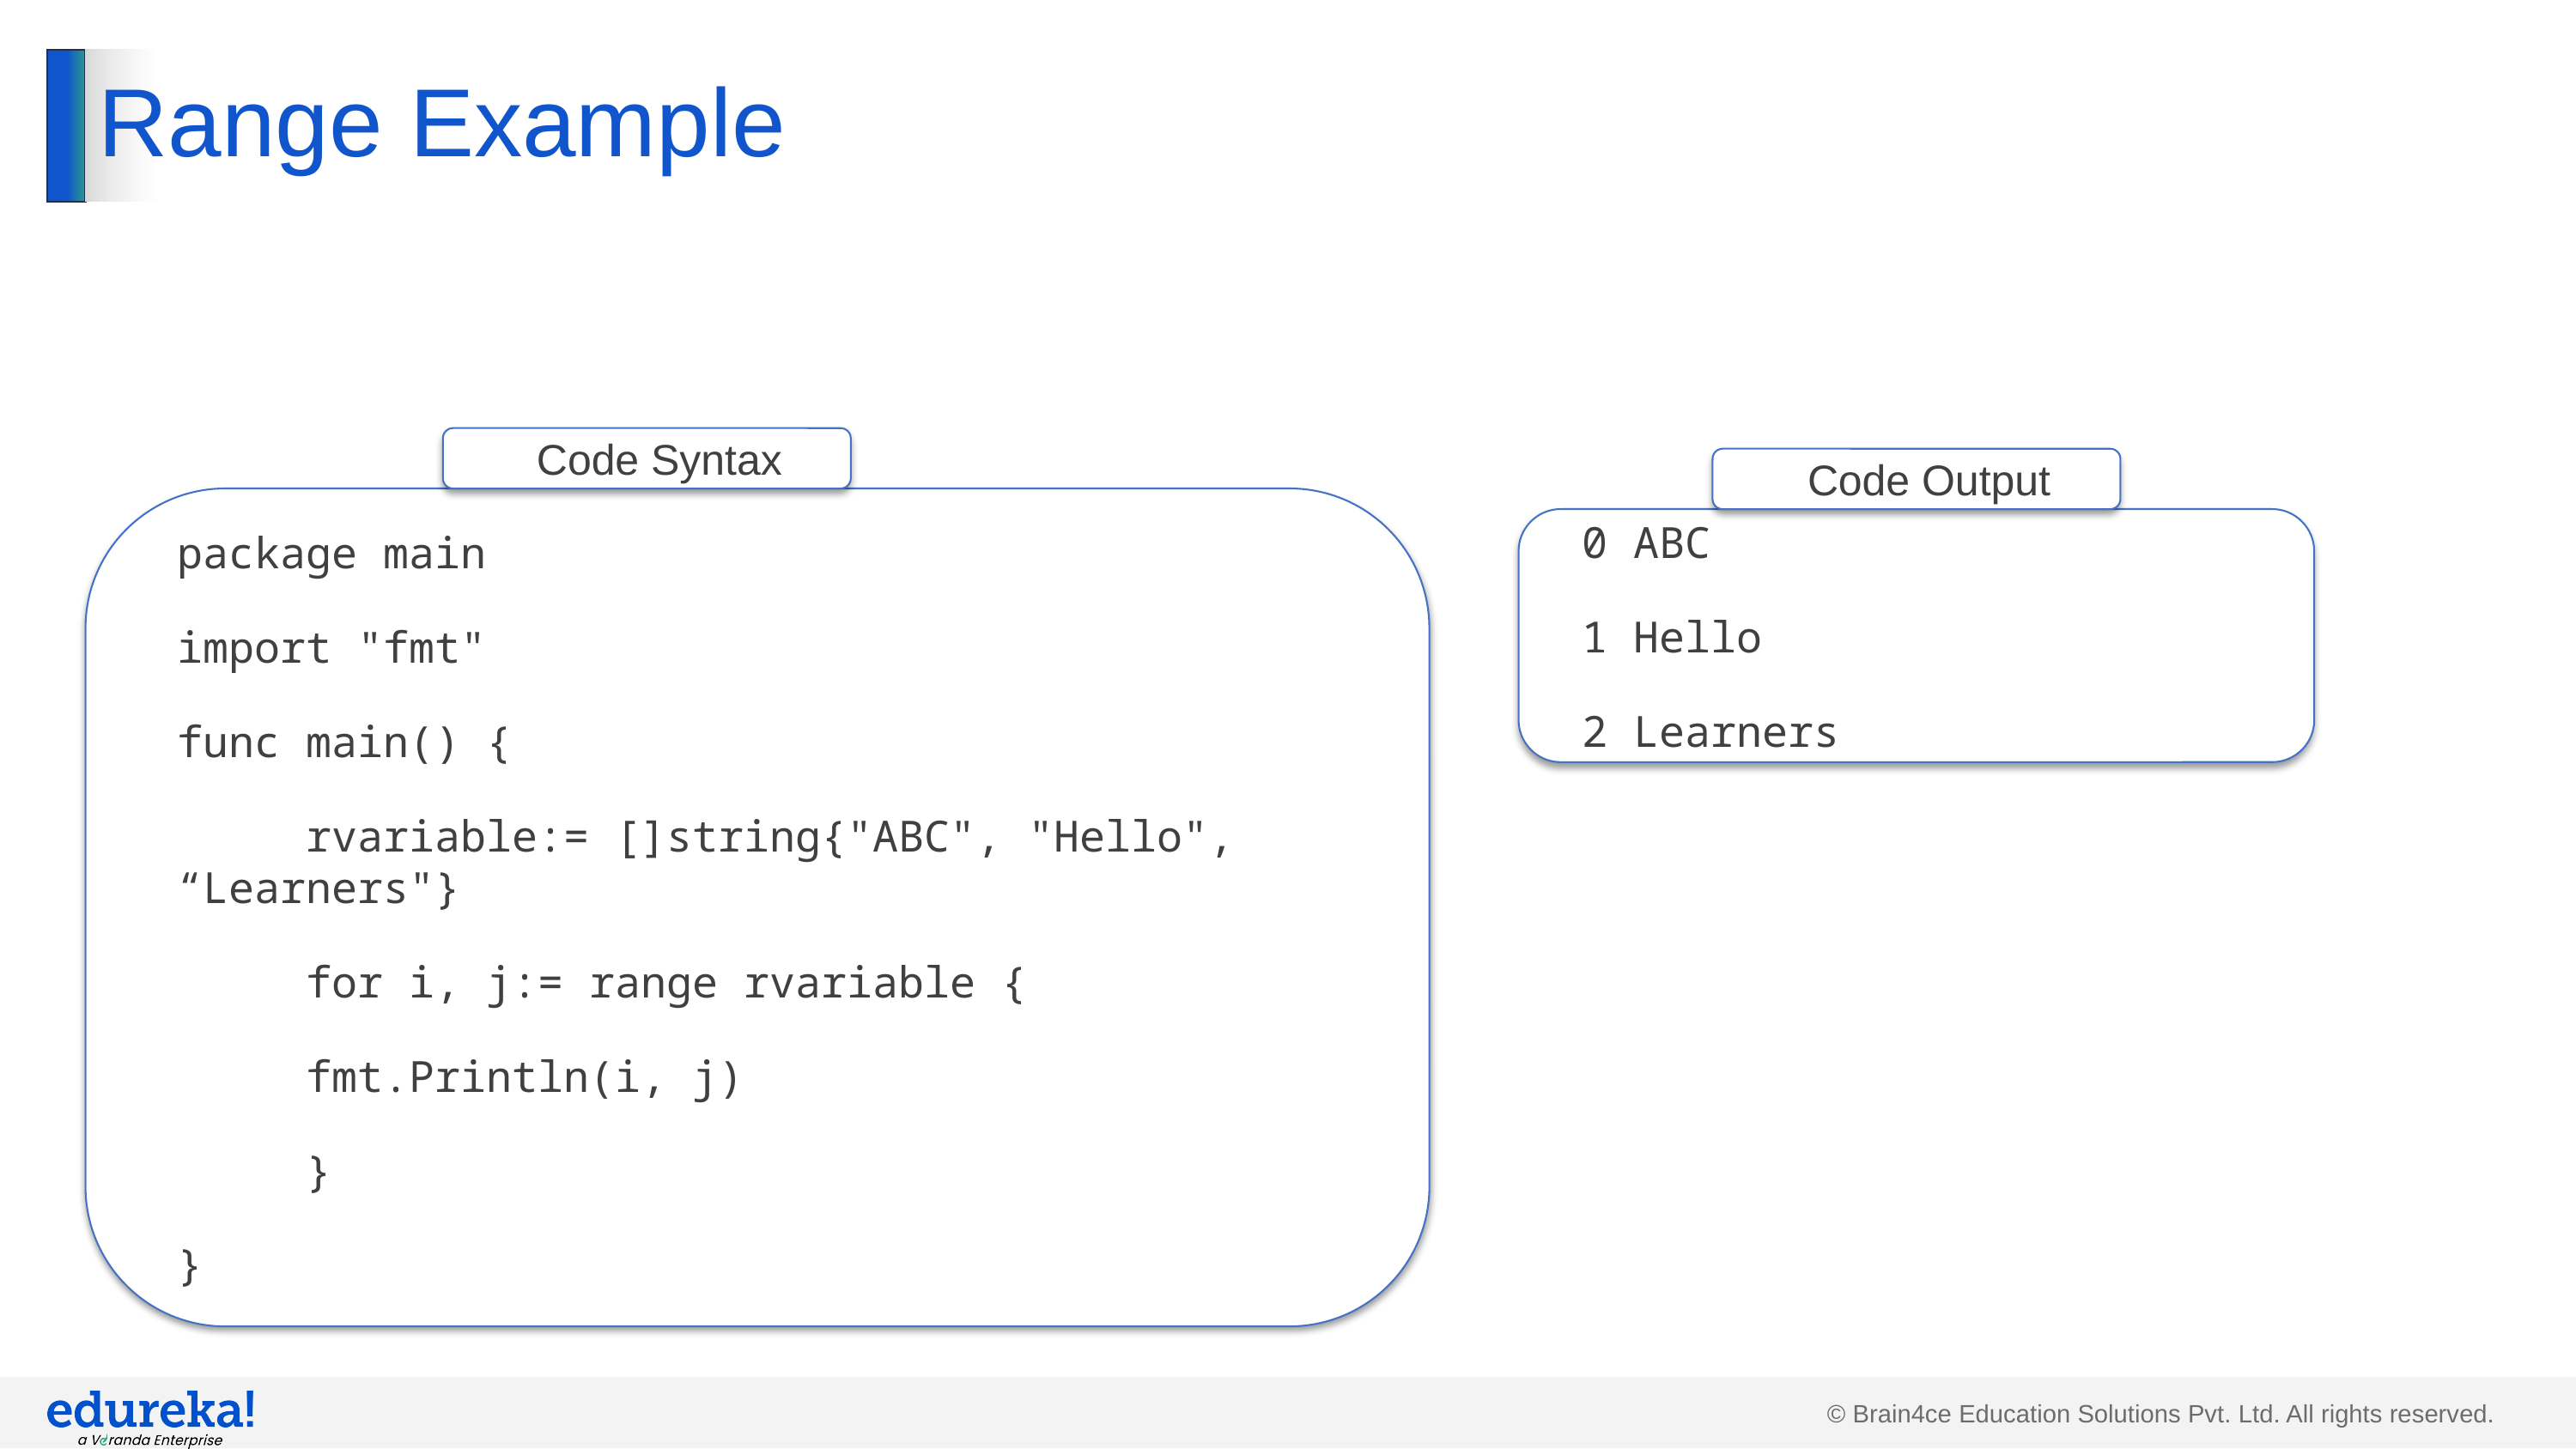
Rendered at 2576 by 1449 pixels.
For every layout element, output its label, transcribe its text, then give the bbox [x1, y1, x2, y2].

title Range Example [85, 49, 2491, 202]
text_box Code Output [1712, 448, 2121, 510]
picture [47, 1391, 253, 1449]
text_box 0 ABC 1 Hello 2 Learners [1518, 509, 2315, 762]
text_box package main import "fmt" func main() { rvariable:= []string{"ABC", "Hello", “Learners"} for i, j:= range rvariable { fmt.Println(i, j) } } [85, 488, 1430, 1327]
text_box Code Syntax [442, 427, 851, 489]
